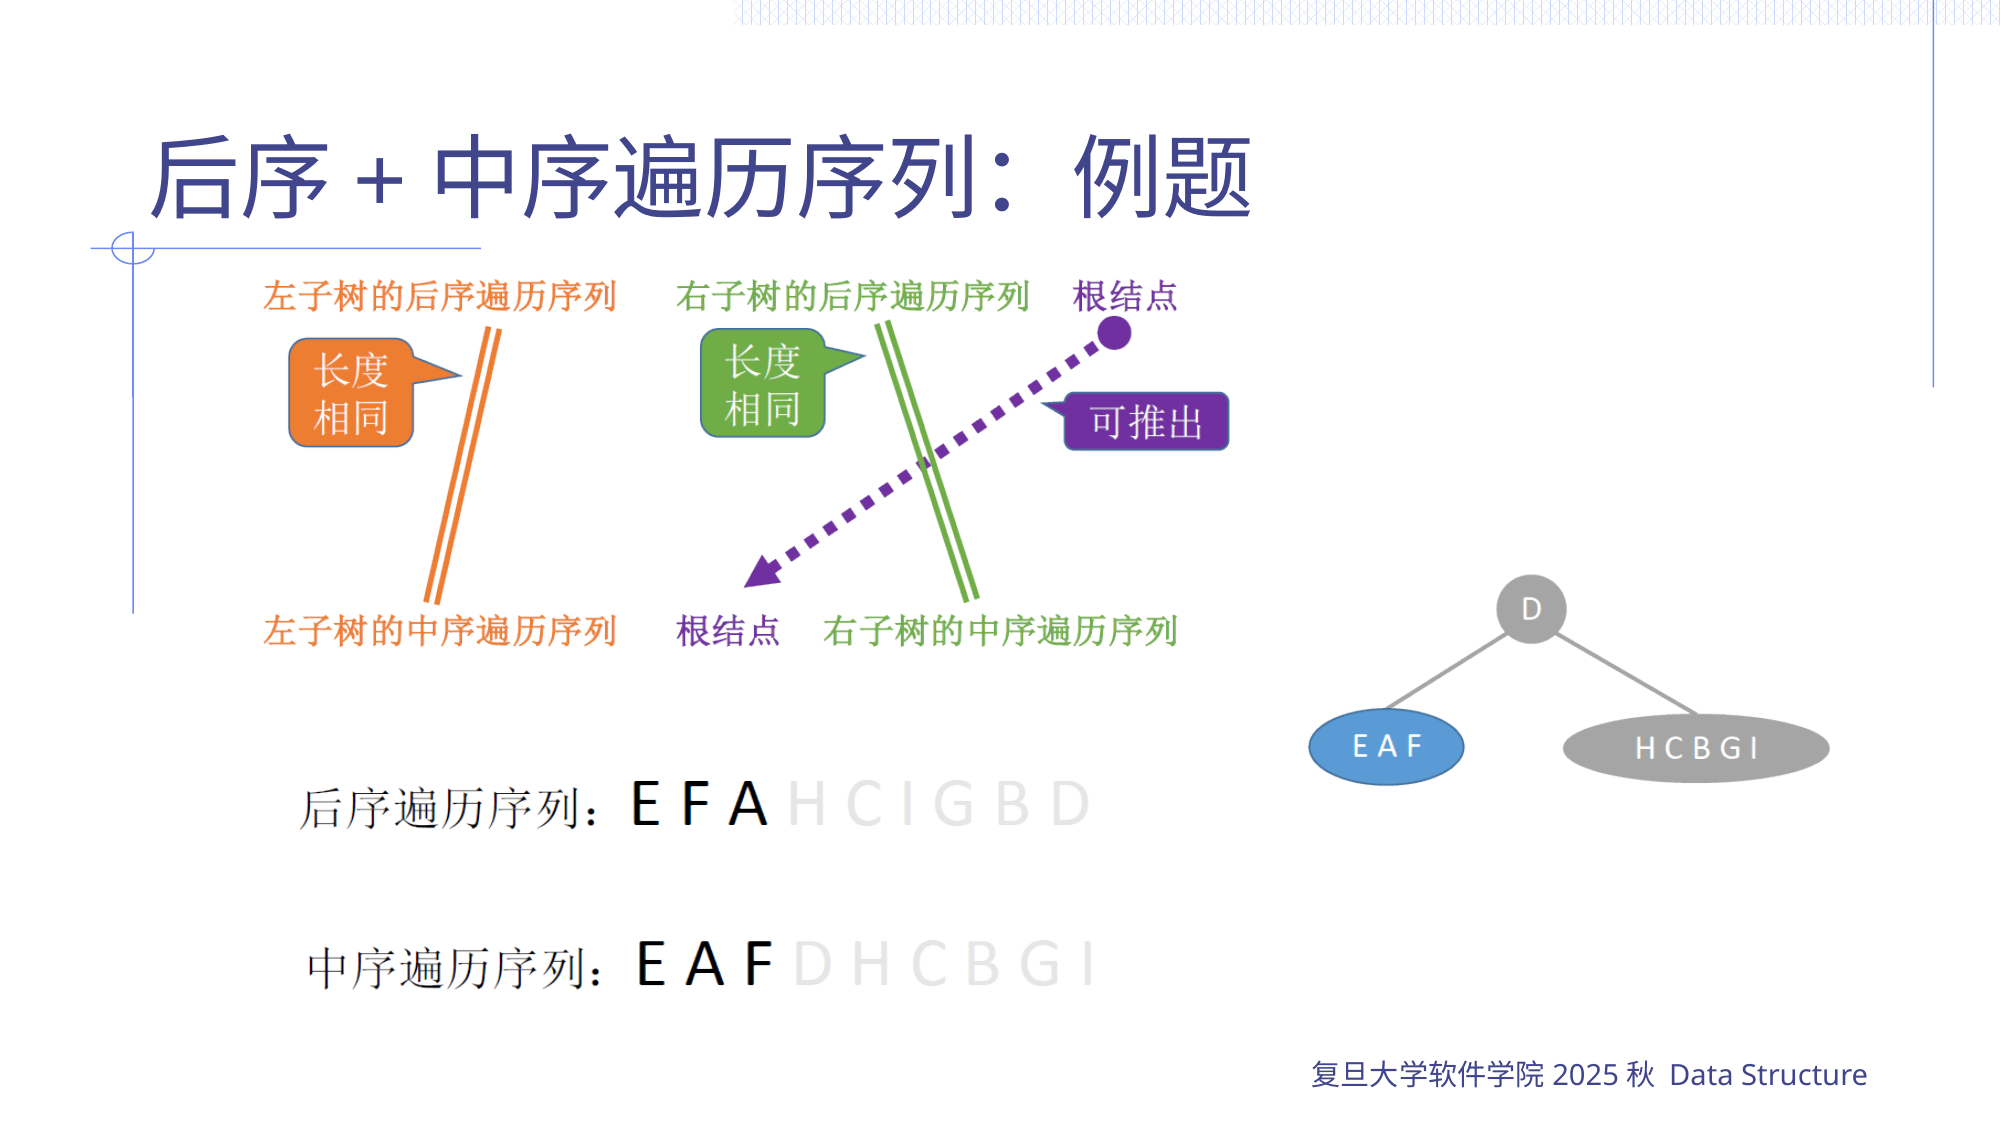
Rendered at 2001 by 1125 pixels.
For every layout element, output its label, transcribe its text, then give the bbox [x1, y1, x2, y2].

title 后序+中序遍历序列：例题 [133, 50, 1834, 238]
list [194, 255, 1873, 1045]
